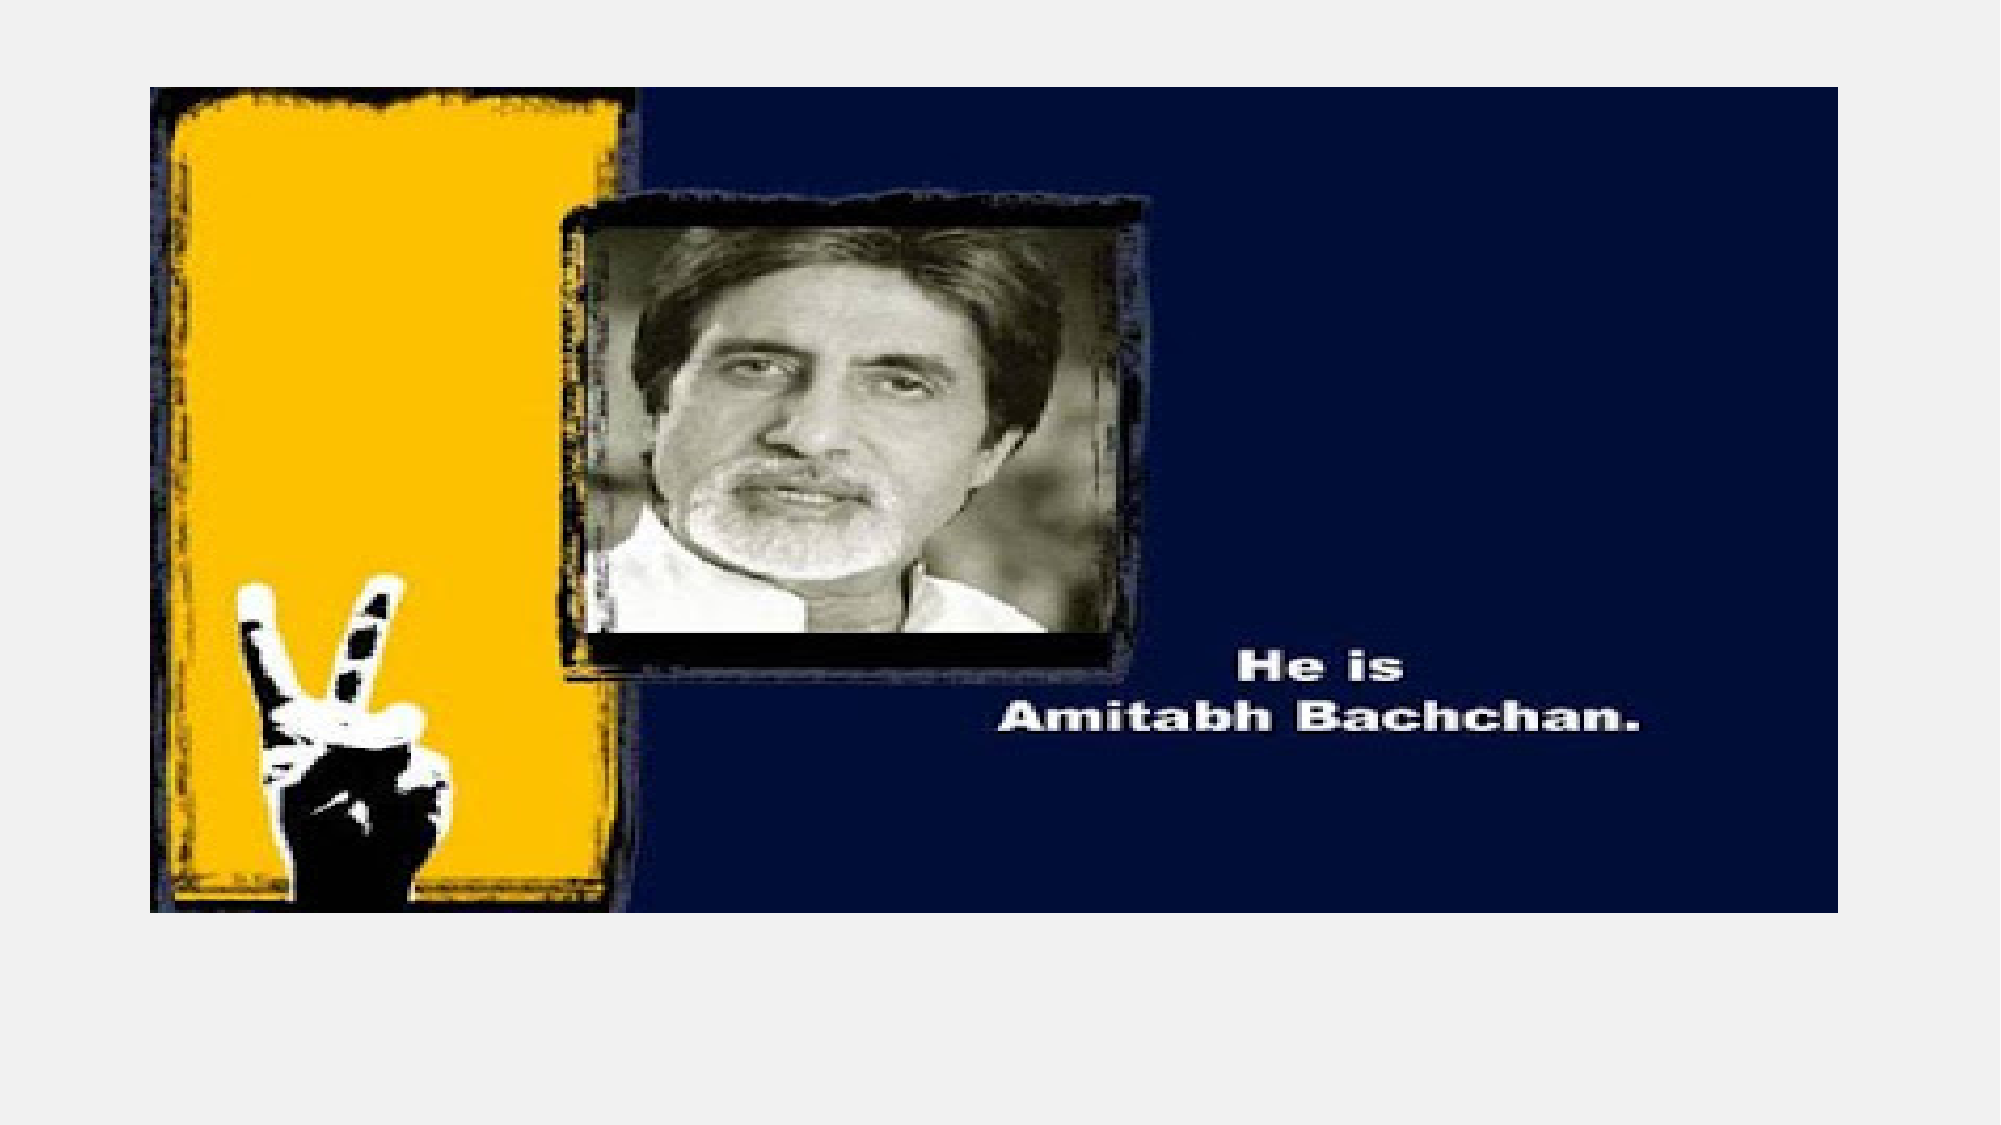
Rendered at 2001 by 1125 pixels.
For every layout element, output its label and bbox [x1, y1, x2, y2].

picture [149, 87, 1838, 913]
